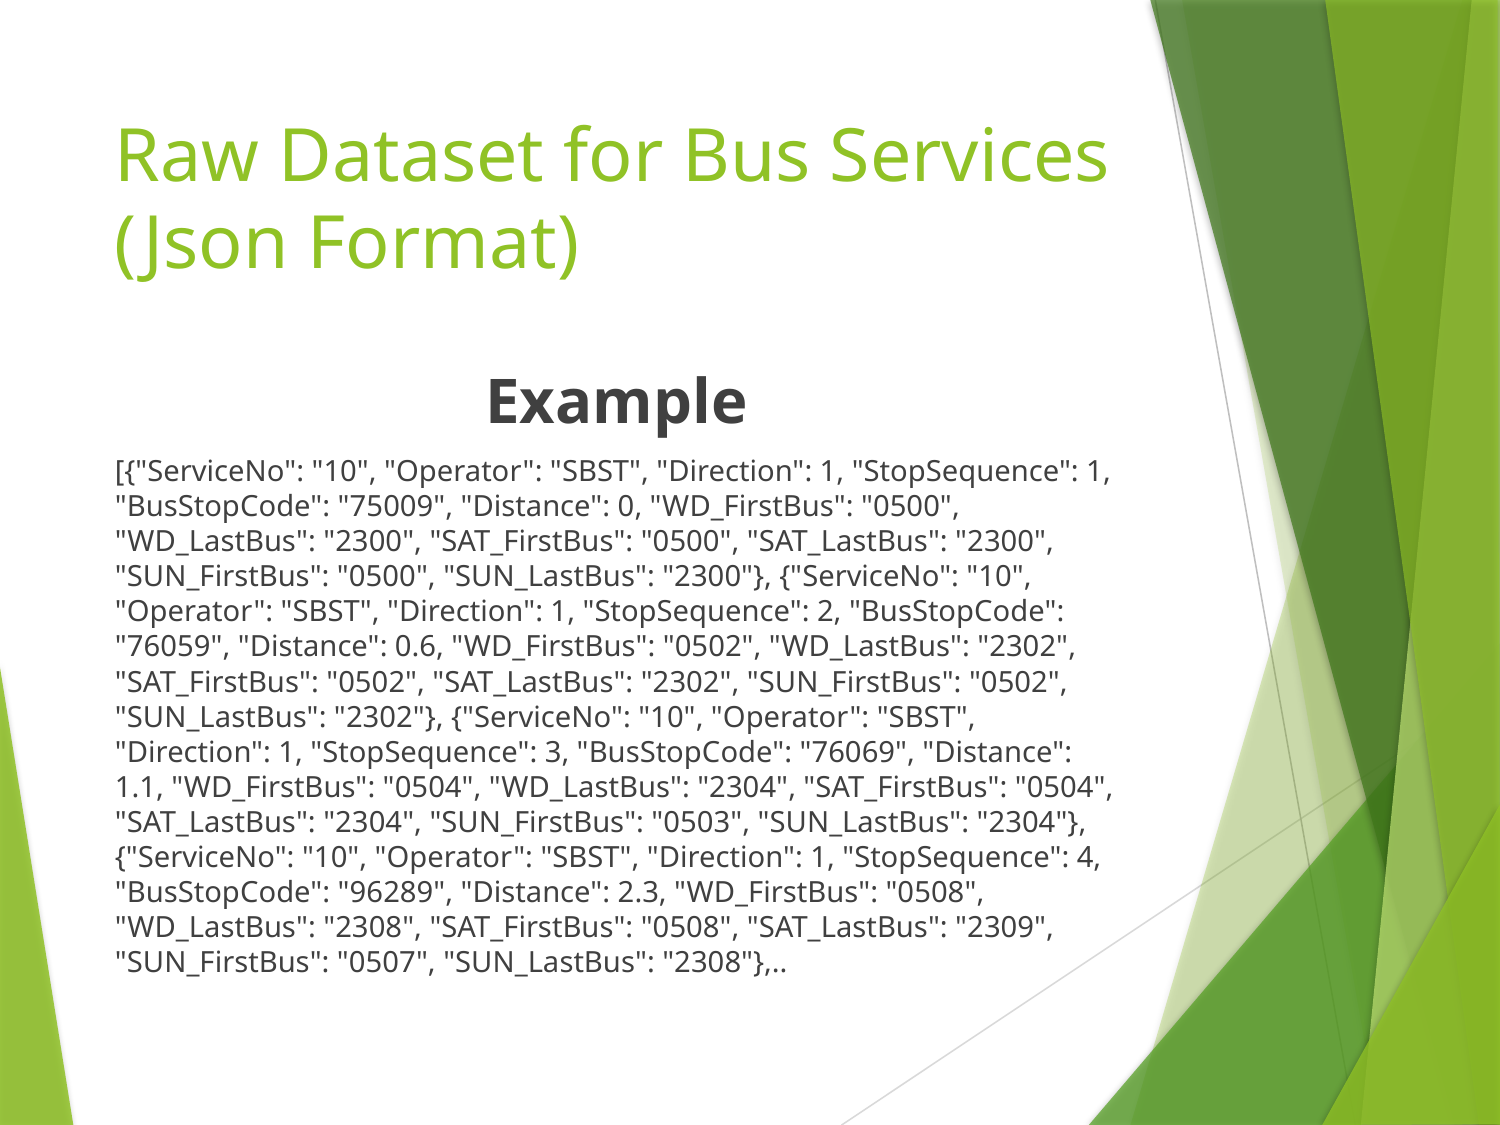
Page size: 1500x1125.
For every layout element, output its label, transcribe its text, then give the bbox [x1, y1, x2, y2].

list Example [{"ServiceNo": "10", "Operator": "SBST", "Direction": 1, "StopSequence": 1, "BusStopCode": "75009", "Distance": 0, "WD_FirstBus": "0500", "WD_LastBus": "2300", "SAT_FirstBus": "0500", "SAT_LastBus": "2300", "SUN_FirstBus": "0500", "SUN_LastBus": "2300"}, {"ServiceNo": "10", "Operator": "SBST", "Direction": 1, "StopSequence": 2, "BusStopCode": "76059", "Distance": 0.6, "WD_FirstBus": "0502", "WD_LastBus": "2302", "SAT_FirstBus": "0502", "SAT_LastBus": "2302", "SUN_FirstBus": "0502", "SUN_LastBus": "2302"}, {"ServiceNo": "10", "Operator": "SBST", "Direction": 1, "StopSequence": 3, "BusStopCode": "76069", "Distance": 1.1, "WD_FirstBus": "0504", "WD_LastBus": "2304", "SAT_FirstBus": "0504", "SAT_LastBus": "2304", "SUN_FirstBus": "0503", "SUN_LastBus": "2304"}, {"ServiceNo": "10", "Operator": "SBST", "Direction": 1, "StopSequence": 4, "BusStopCode": "96289", "Distance": 2.3, "WD_FirstBus": "0508", "WD_LastBus": "2308", "SAT_FirstBus": "0508", "SAT_LastBus": "2309", "SUN_FirstBus": "0507", "SUN_LastBus": "2308"},.. [99, 354, 1142, 992]
title Raw Dataset for Bus Services (Json Format) [99, 99, 1142, 317]
